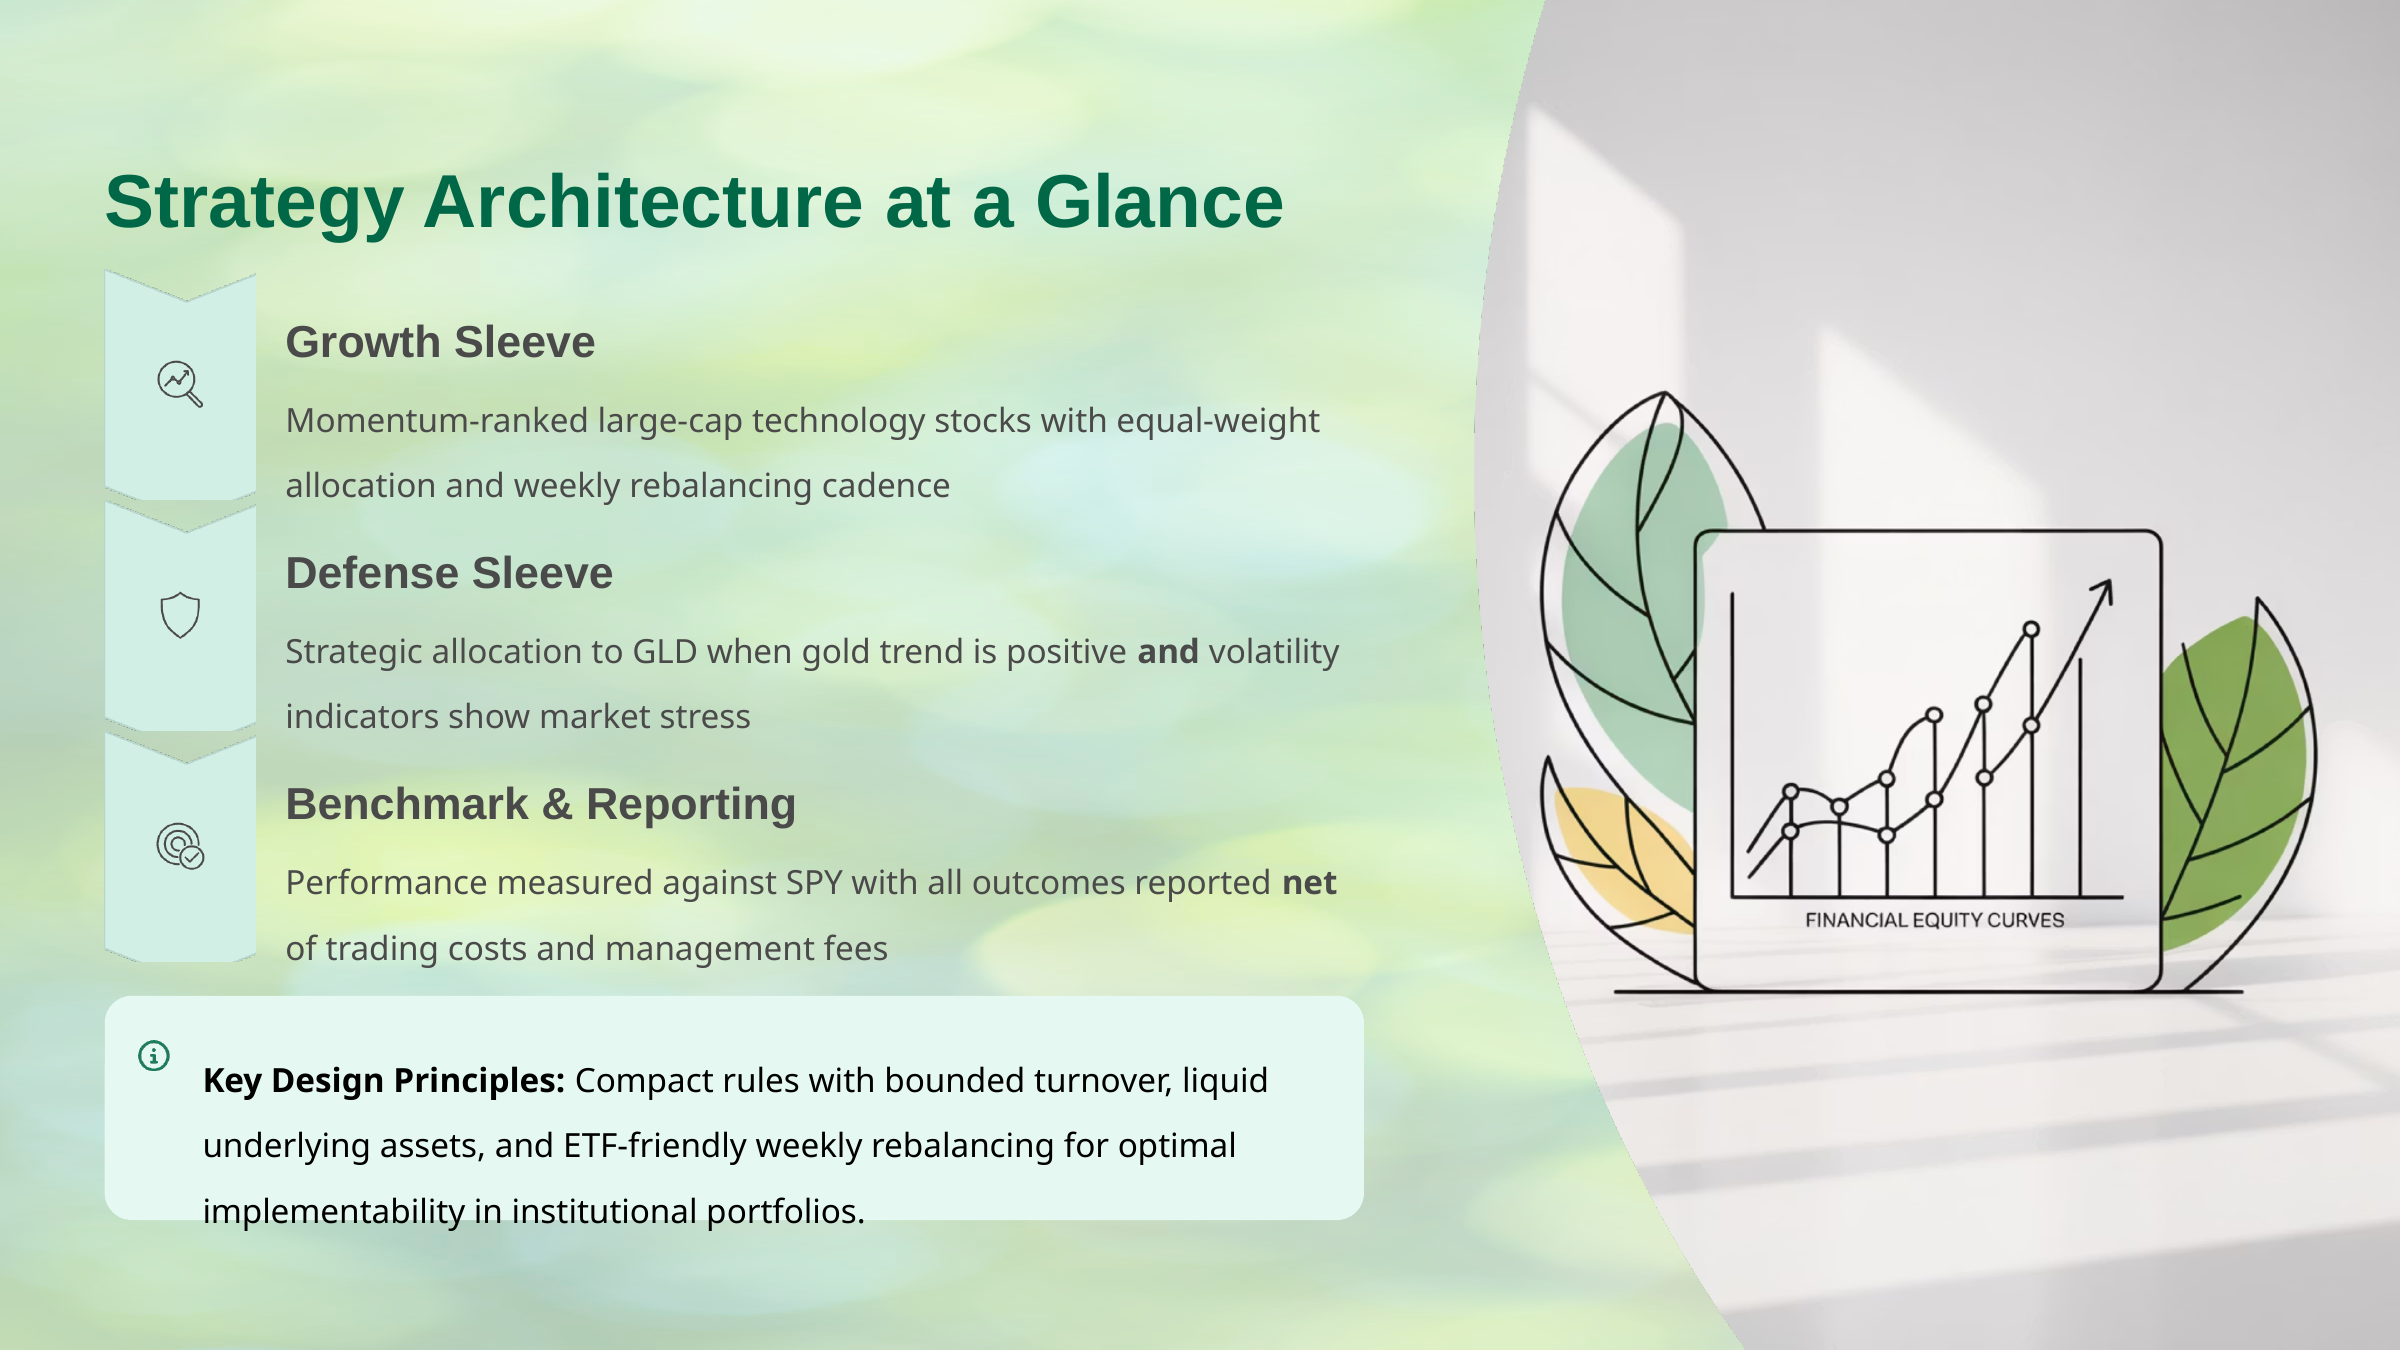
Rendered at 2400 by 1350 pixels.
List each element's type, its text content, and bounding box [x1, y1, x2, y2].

text_box Benchmark & Reporting [285, 761, 843, 818]
text_box Growth Sleeve [285, 299, 737, 356]
text_box Defense Sleeve [285, 530, 737, 587]
text_box Momentum-ranked large-cap technology stocks with equal-weight allocation and weekly rebalancing cadence [285, 373, 1364, 470]
text_box Strategic allocation to GLD when gold trend is positive and volatility indicators show market stress [285, 604, 1364, 701]
picture [1454, 0, 2400, 1350]
picture [134, 1040, 173, 1072]
text_box Strategy Architecture at a Glance [104, 129, 1362, 224]
picture [104, 268, 256, 963]
text_box [104, 995, 1364, 1221]
text_box Performance measured against SPY with all outcomes reported net of trading costs and management fees [285, 835, 1364, 932]
text_box Key Design Principles: Compact rules with bounded turnover, liquid underlying assets, and ETF-friendly weekly rebalancing for optimal implementability in institutional portfolios. [202, 1033, 1334, 1178]
